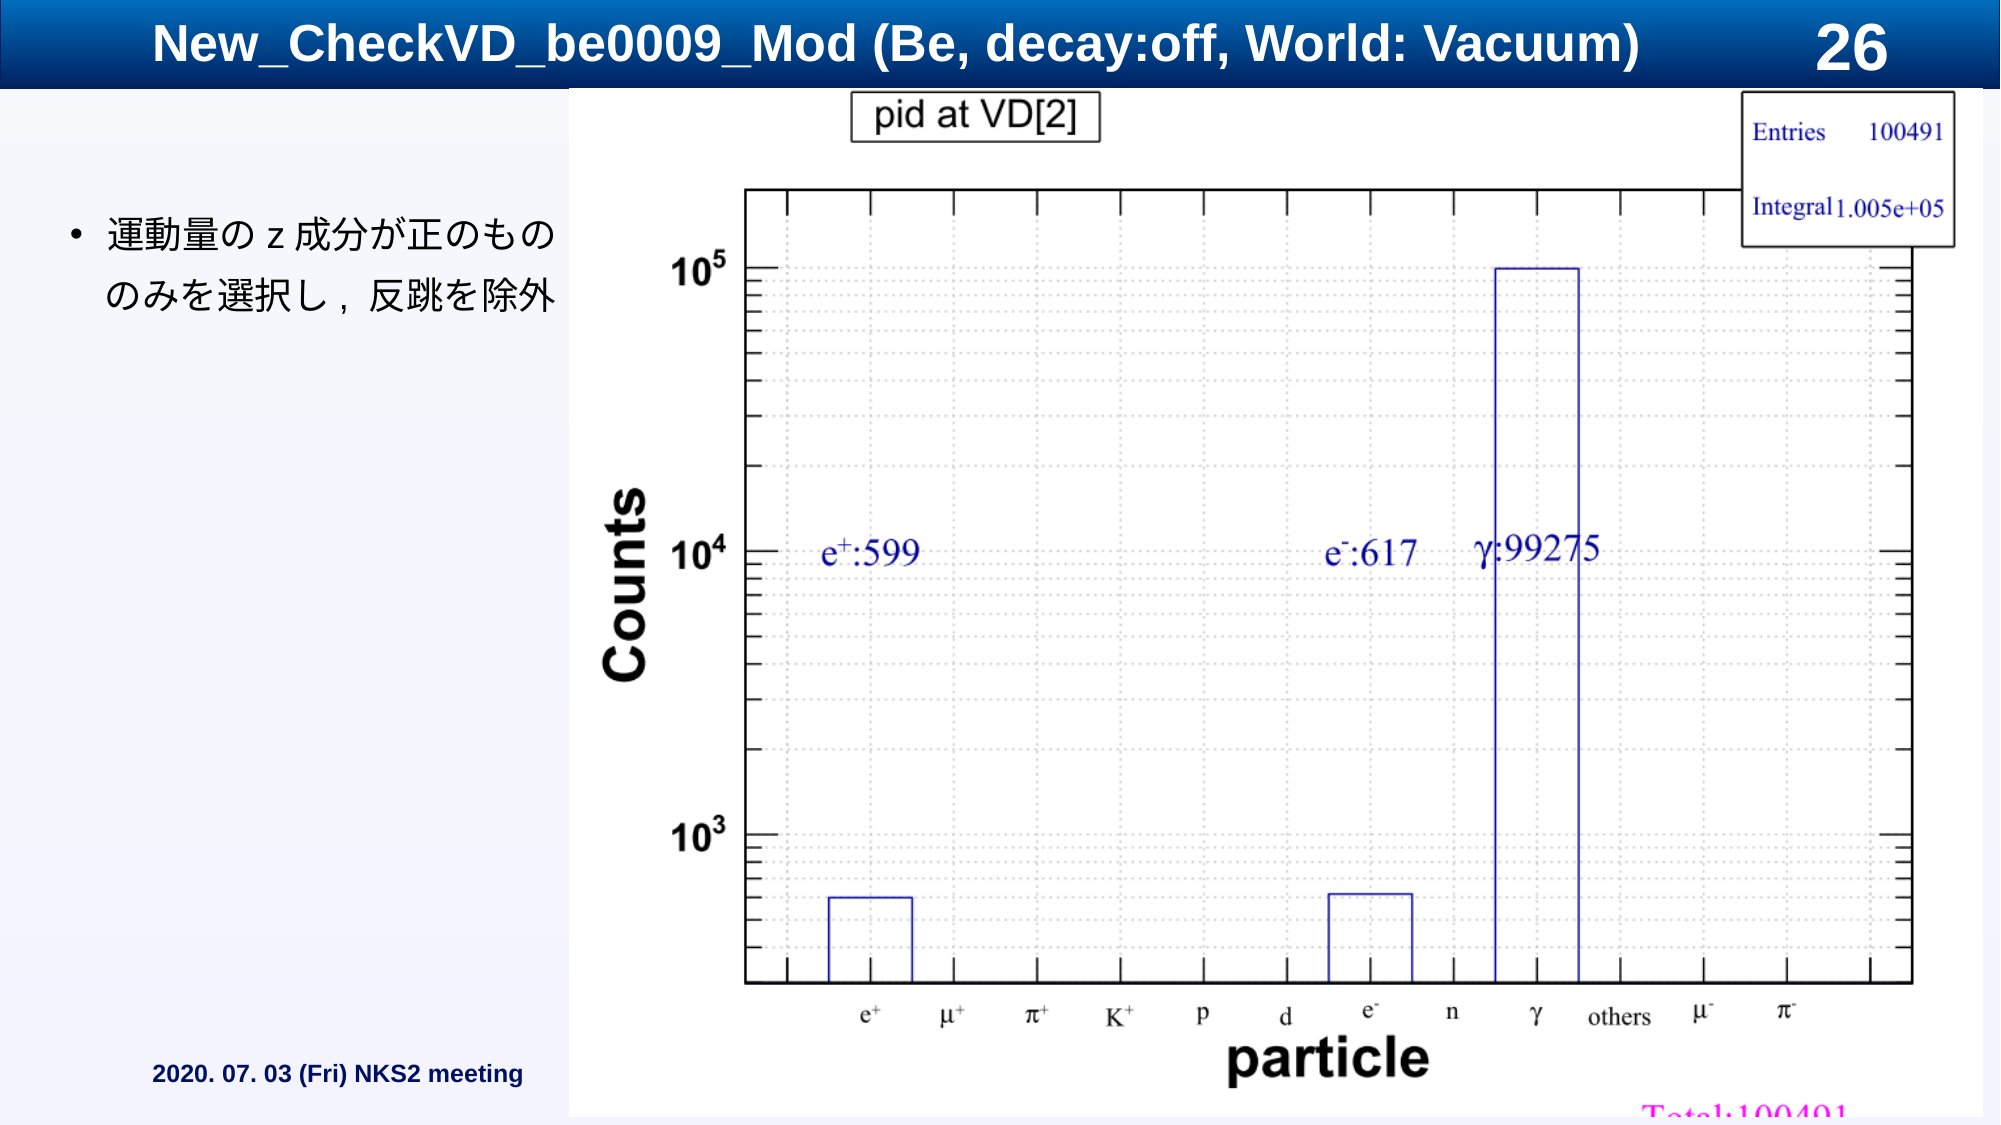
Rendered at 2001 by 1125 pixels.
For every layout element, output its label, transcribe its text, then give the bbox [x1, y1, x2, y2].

picture [569, 88, 1983, 1117]
title New_CheckVD_be0009_Mod (Be, decay:off, World: Vacuum) [137, 0, 1863, 89]
list 運動量のz成分が正のもの のみを選択し, 反跳を除外 [55, 208, 569, 1024]
slide_number 2020. 07. 03 (Fri) NKS2 meeting [137, 1042, 569, 1103]
